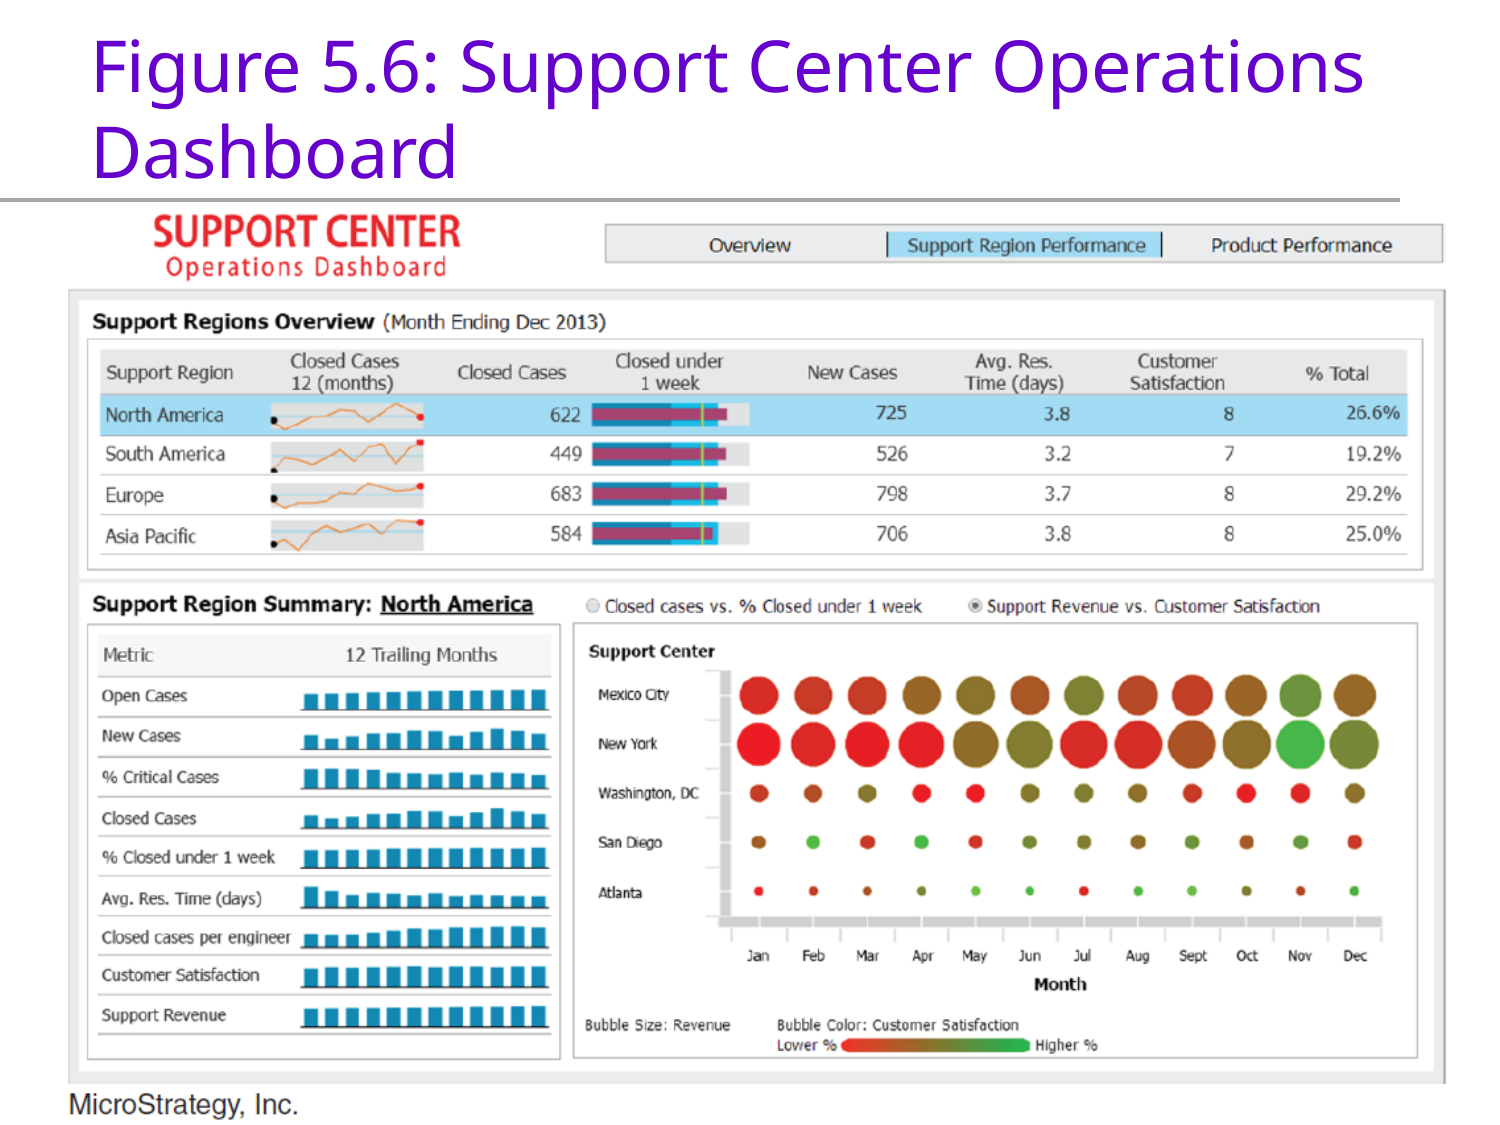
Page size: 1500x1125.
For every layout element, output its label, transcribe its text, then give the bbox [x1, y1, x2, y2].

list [62, 208, 1455, 1125]
subtitle Figure 5.6: Support Center Operations Dashboard [75, 12, 1413, 200]
